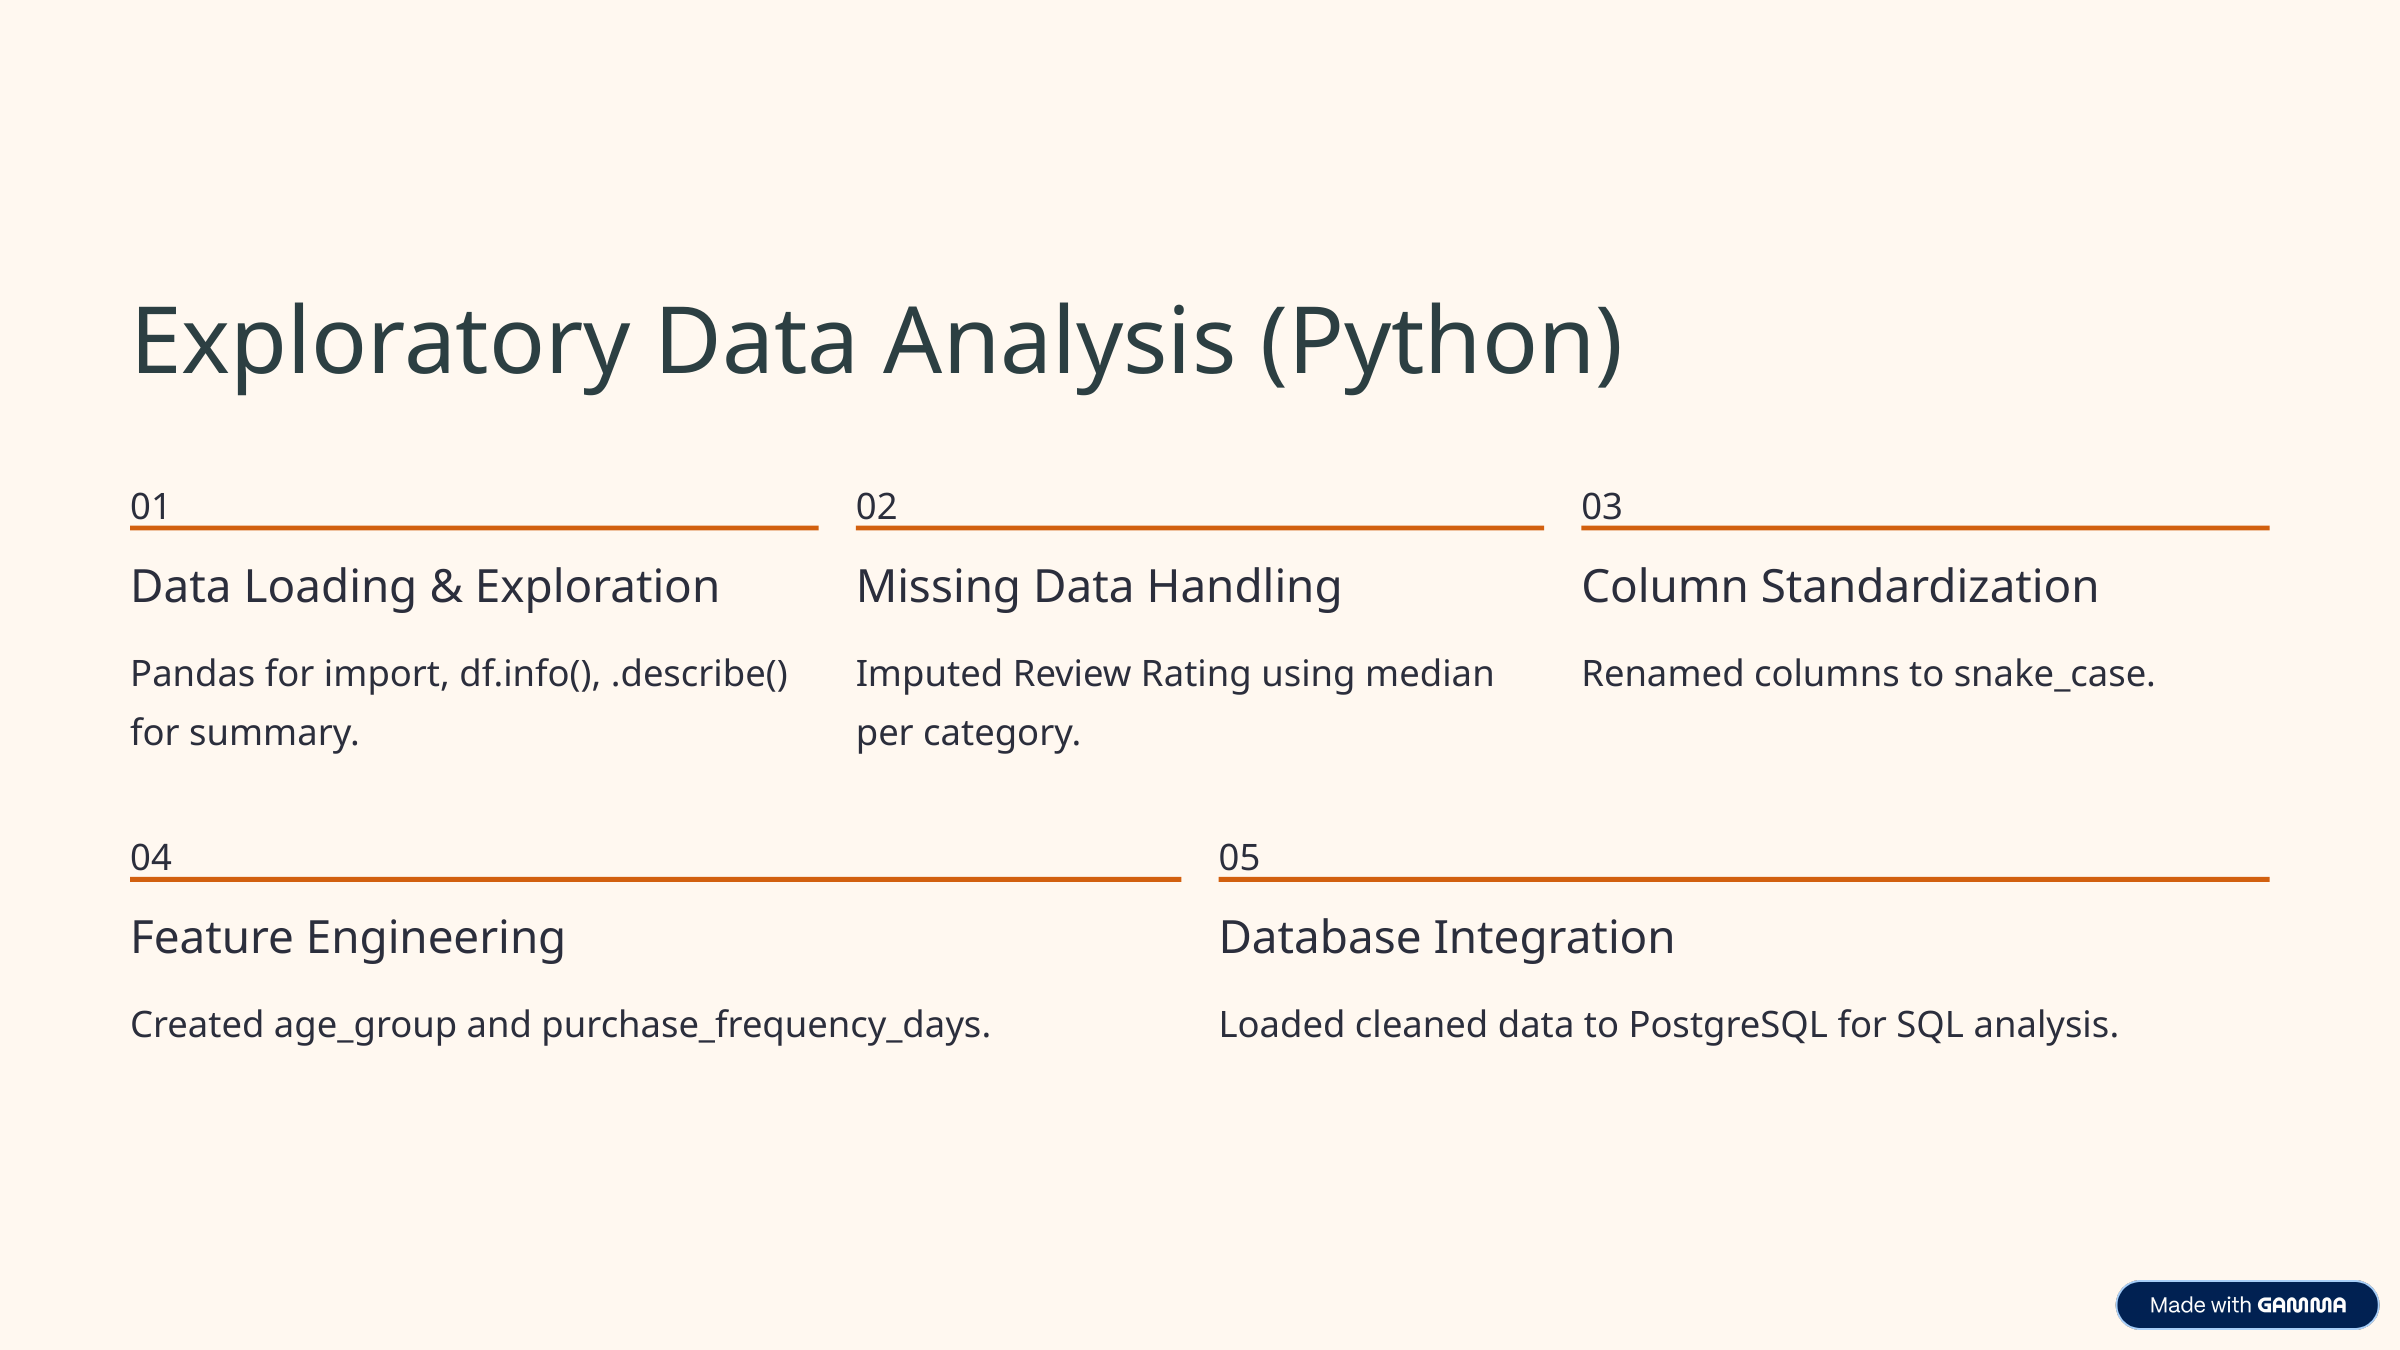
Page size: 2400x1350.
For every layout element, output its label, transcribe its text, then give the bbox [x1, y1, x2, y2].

text_box Column Standardization [1581, 554, 2113, 613]
text_box [1581, 525, 2270, 531]
text_box [130, 876, 1182, 882]
text_box 05 [1218, 818, 1256, 866]
text_box Exploratory Data Analysis (Python) [130, 276, 1634, 393]
text_box Imputed Review Rating using median per category. [855, 634, 1545, 754]
text_box [1218, 876, 2270, 882]
text_box Missing Data Handling [855, 554, 1347, 613]
text_box Database Integration [1218, 905, 1684, 964]
text_box 04 [130, 818, 168, 866]
text_box Loaded cleaned data to PostgreSQL for SQL analysis. [1218, 985, 2270, 1046]
text_box Pandas for import, df.info(), .describe() for summary. [130, 634, 819, 754]
text_box Created age_group and purchase_frequency_days. [130, 985, 1182, 1046]
text_box [855, 525, 1545, 531]
text_box 01 [130, 467, 168, 514]
text_box Feature Engineering [130, 905, 596, 964]
text_box 03 [1581, 467, 1619, 514]
picture [2106, 1271, 2389, 1339]
text_box Renamed columns to snake_case. [1581, 634, 2270, 694]
text_box 02 [855, 467, 893, 514]
text_box Data Loading & Exploration [130, 554, 719, 613]
text_box [130, 525, 819, 531]
